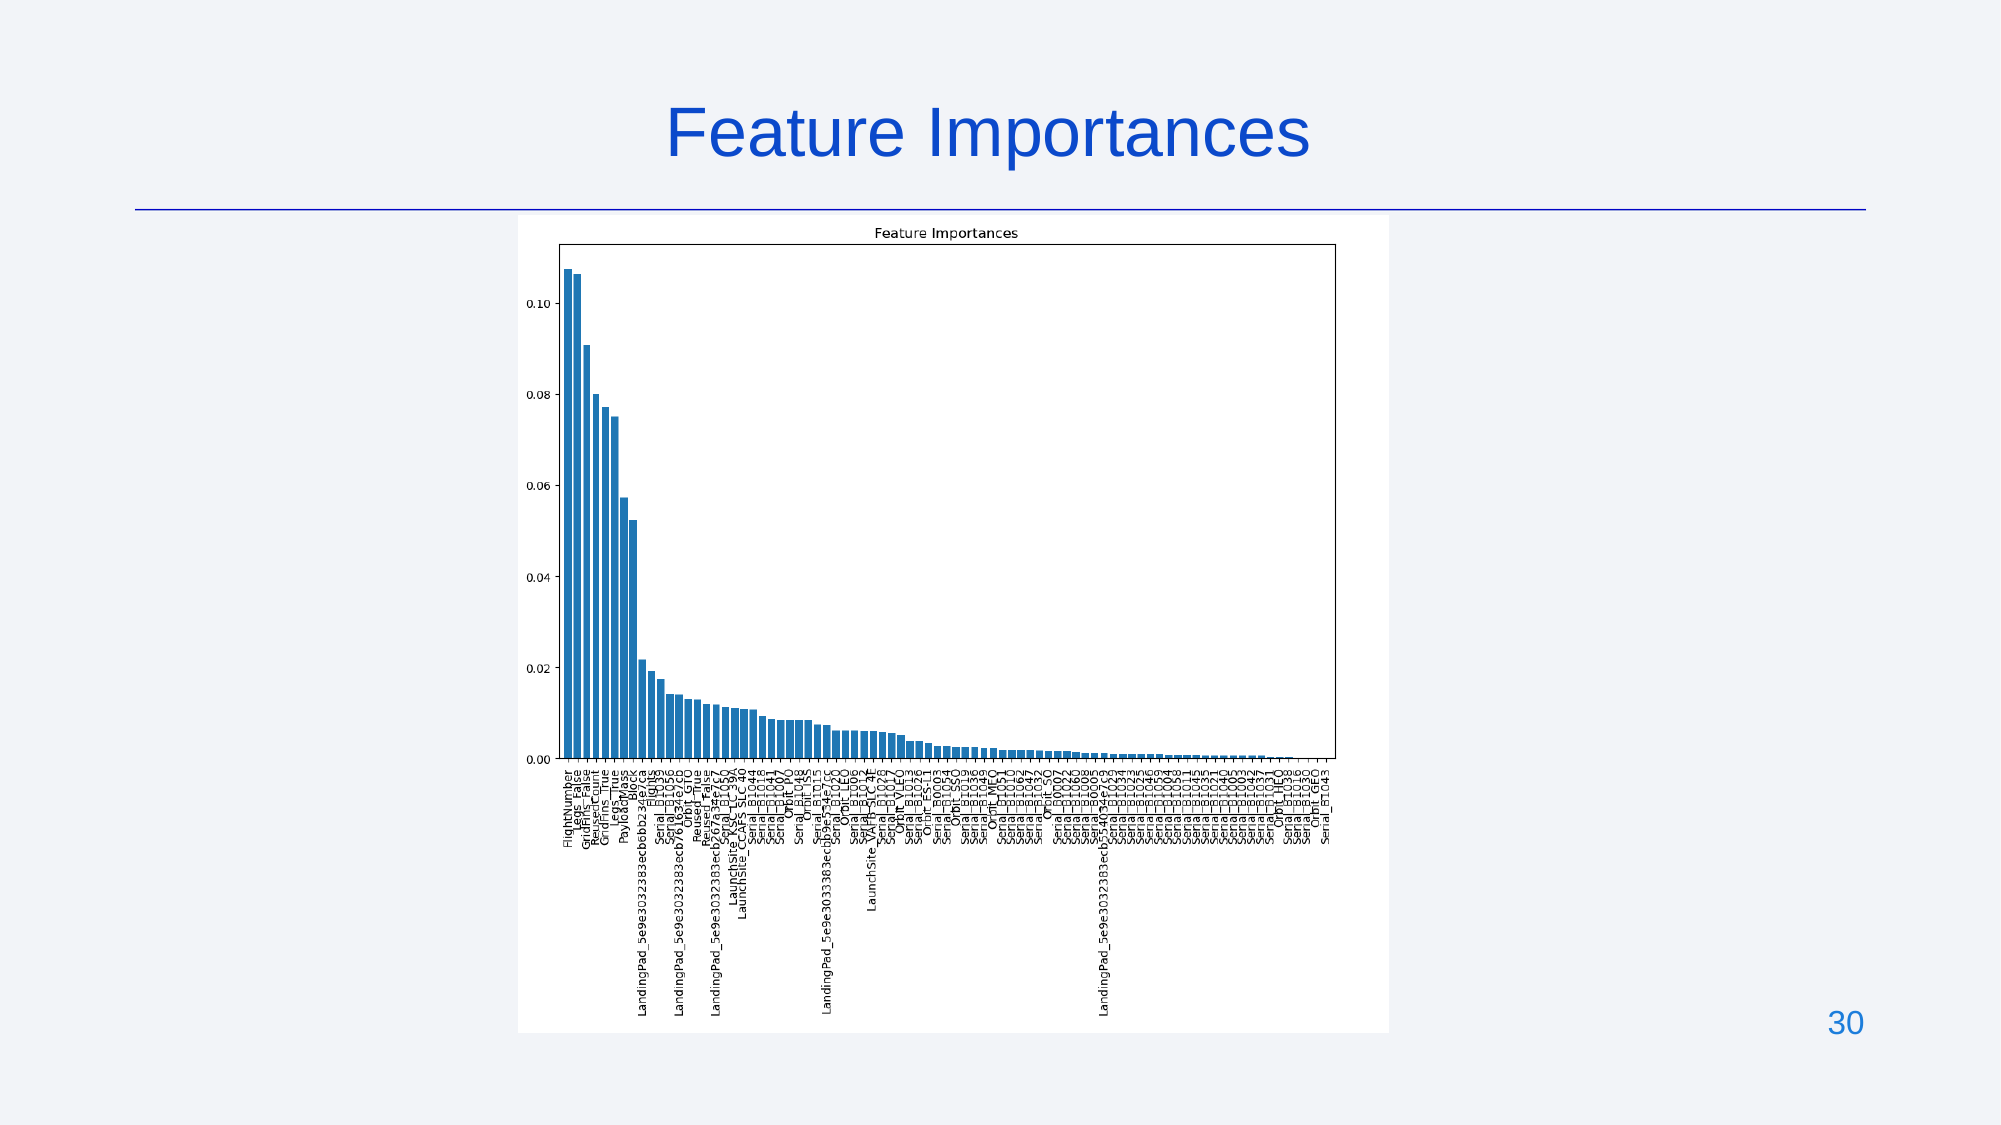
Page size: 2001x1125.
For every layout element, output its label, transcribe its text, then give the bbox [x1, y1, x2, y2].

text_box Feature Importances [126, 88, 1852, 179]
slide_number ‹#› [1429, 988, 1880, 1055]
picture [0, 0, 2001, 1125]
